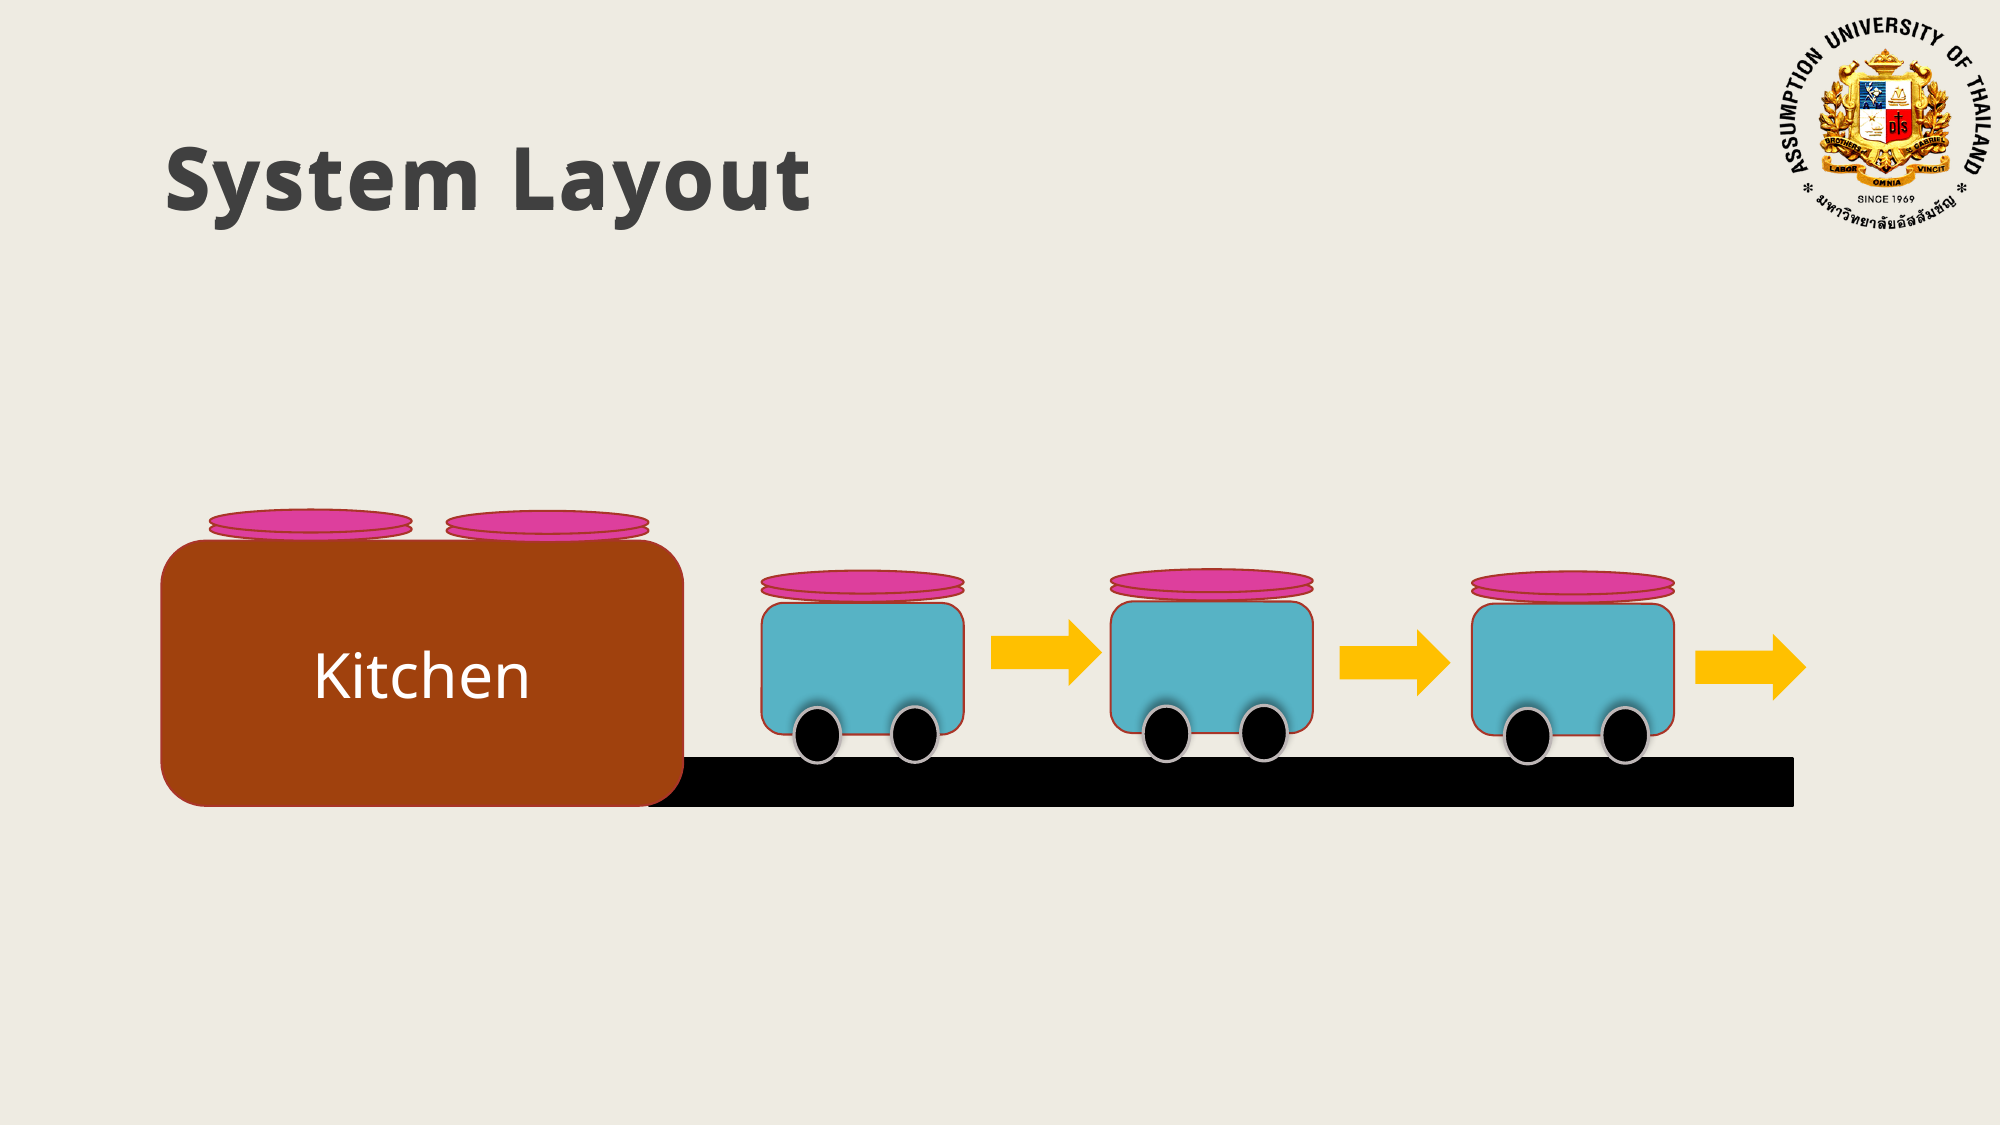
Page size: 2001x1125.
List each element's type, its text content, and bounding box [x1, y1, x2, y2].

text_box [445, 509, 650, 535]
picture [1763, 0, 2000, 240]
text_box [761, 570, 964, 764]
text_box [1110, 568, 1314, 762]
text_box [648, 757, 1794, 807]
text_box [1338, 628, 1452, 698]
text_box [445, 526, 650, 544]
text_box Kitchen [160, 539, 685, 807]
text_box System Layout [0, 30, 979, 239]
text_box [1694, 632, 1808, 702]
text_box [990, 618, 1103, 687]
text_box [208, 508, 413, 534]
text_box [1471, 571, 1675, 765]
text_box [208, 525, 413, 542]
